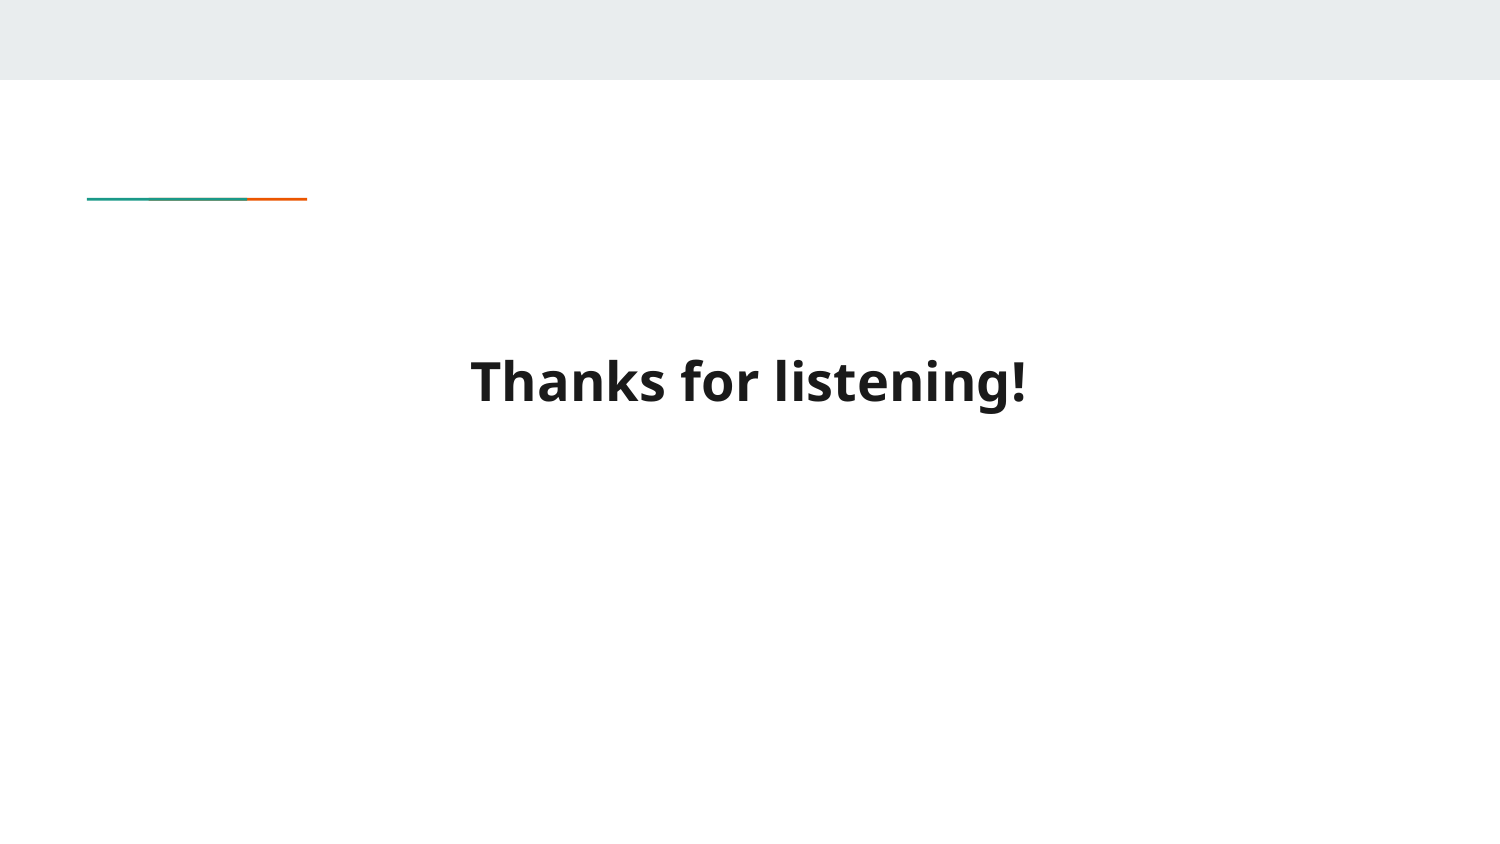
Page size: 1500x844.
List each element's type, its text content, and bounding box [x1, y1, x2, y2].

title Thanks for listening! [455, 331, 1045, 435]
